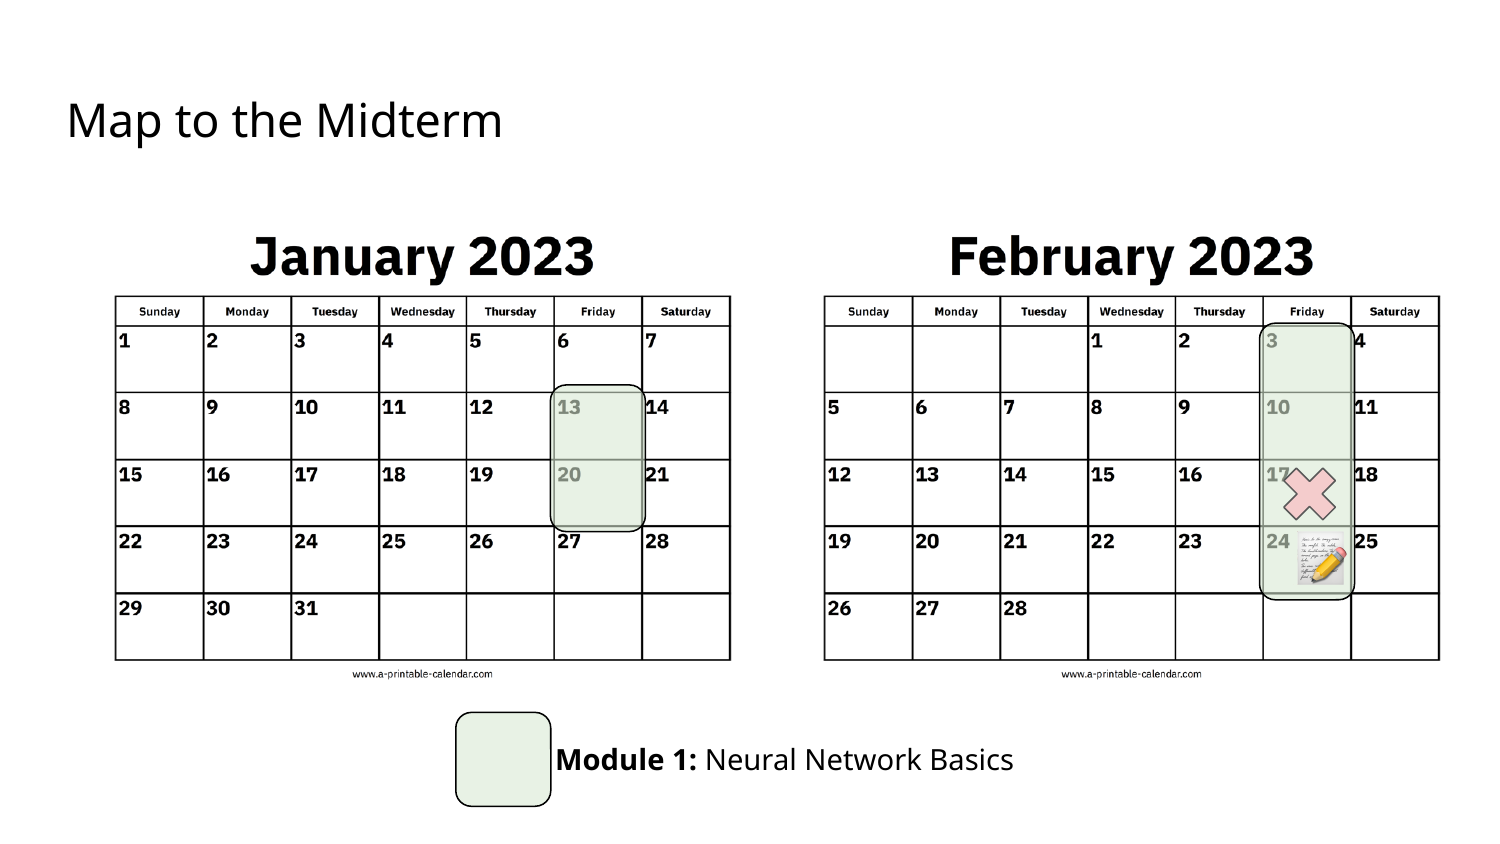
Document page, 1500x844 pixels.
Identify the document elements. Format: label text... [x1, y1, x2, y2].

title Map to the Midterm [51, 72, 1449, 167]
picture [1293, 530, 1348, 585]
picture [91, 205, 753, 688]
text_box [455, 322, 1355, 807]
picture [799, 205, 1462, 688]
